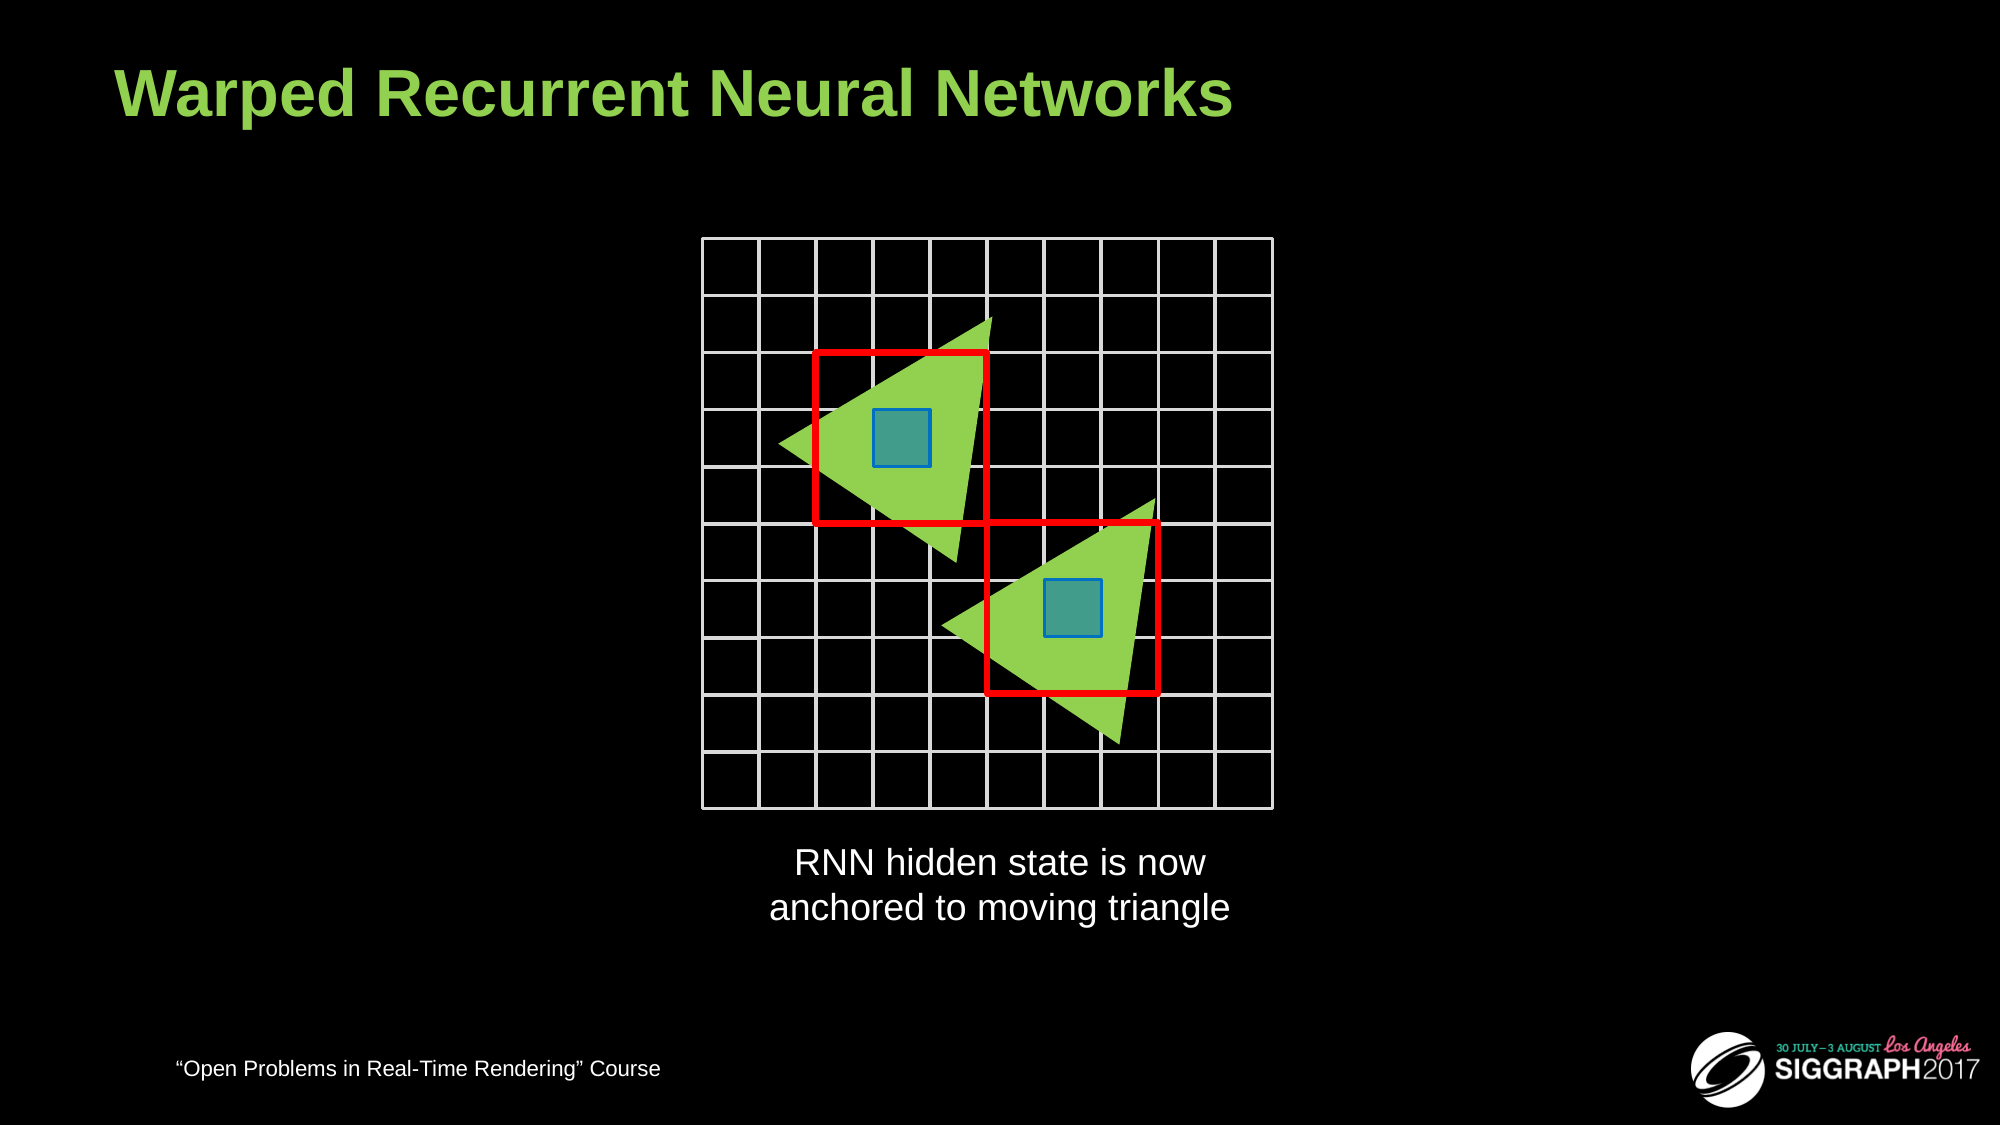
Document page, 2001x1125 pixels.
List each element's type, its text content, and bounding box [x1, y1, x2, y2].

text_box [815, 352, 987, 524]
text_box [700, 465, 761, 522]
text_box [1213, 522, 1274, 579]
text_box [1156, 465, 1213, 522]
text_box [1042, 408, 1099, 465]
text_box [1159, 579, 1213, 636]
text_box [871, 693, 928, 750]
text_box [1099, 750, 1157, 811]
text_box [1156, 237, 1213, 298]
text_box [1213, 750, 1274, 811]
text_box [814, 298, 871, 351]
text_box [700, 693, 761, 750]
text_box [1213, 351, 1274, 408]
text_box [814, 636, 871, 693]
text_box [928, 237, 986, 298]
text_box [814, 237, 872, 298]
text_box [985, 237, 1043, 298]
text_box [1042, 750, 1100, 811]
text_box RNN hidden state is now anchored to moving triangle [750, 830, 1250, 935]
text_box [1213, 579, 1274, 636]
text_box [1042, 298, 1099, 351]
text_box [987, 408, 1042, 465]
text_box [700, 579, 761, 636]
text_box [987, 522, 1159, 694]
text_box [761, 298, 814, 351]
text_box [700, 408, 761, 465]
text_box [1099, 694, 1156, 750]
text_box [1213, 237, 1274, 298]
text_box [873, 409, 931, 467]
title Warped Recurrent Neural Networks [99, 5, 1900, 145]
text_box [1159, 636, 1213, 693]
text_box [778, 421, 815, 469]
text_box [761, 636, 814, 693]
text_box [928, 636, 985, 693]
text_box [928, 750, 986, 811]
text_box [1213, 465, 1274, 522]
text_box [987, 351, 1042, 408]
text_box [1156, 408, 1213, 465]
text_box [700, 636, 761, 693]
text_box [1044, 579, 1102, 637]
text_box [941, 598, 987, 656]
text_box [1156, 750, 1213, 811]
text_box [814, 750, 872, 811]
text_box [1042, 465, 1099, 522]
text_box [932, 316, 993, 354]
text_box [1213, 693, 1274, 750]
text_box [928, 579, 985, 636]
text_box [700, 297, 761, 351]
text_box [761, 351, 814, 408]
text_box [871, 636, 928, 693]
text_box [1042, 694, 1099, 750]
text_box [1115, 498, 1156, 522]
text_box [1213, 298, 1274, 351]
text_box [761, 522, 814, 579]
text_box [985, 298, 1042, 351]
text_box [928, 693, 985, 750]
text_box [871, 524, 928, 579]
text_box [761, 408, 814, 465]
text_box [871, 298, 928, 351]
text_box [928, 298, 985, 351]
text_box [1042, 351, 1099, 408]
text_box [871, 579, 928, 636]
text_box [814, 522, 871, 579]
text_box [871, 750, 929, 811]
text_box [700, 351, 761, 408]
text_box [871, 237, 929, 298]
text_box [985, 693, 1042, 750]
text_box [1042, 237, 1100, 298]
text_box [700, 237, 761, 298]
text_box [985, 750, 1043, 811]
text_box [1213, 636, 1274, 693]
text_box [814, 693, 871, 750]
text_box [1099, 408, 1156, 465]
text_box [761, 237, 814, 298]
text_box [1099, 465, 1156, 522]
text_box [987, 465, 1042, 522]
text_box [1156, 298, 1213, 351]
text_box [1159, 522, 1213, 579]
text_box [761, 693, 814, 750]
text_box [761, 750, 814, 811]
text_box [1156, 693, 1213, 750]
text_box [1213, 408, 1274, 465]
text_box [700, 522, 761, 579]
text_box [1099, 298, 1156, 351]
text_box [700, 750, 761, 811]
text_box [928, 524, 985, 579]
text_box [761, 579, 814, 636]
text_box [1156, 351, 1213, 408]
text_box [814, 579, 871, 636]
text_box [898, 524, 963, 563]
text_box [1043, 694, 1127, 745]
text_box [761, 465, 814, 522]
picture [1691, 1032, 1980, 1108]
text_box [1099, 237, 1157, 298]
text_box [1099, 351, 1156, 408]
